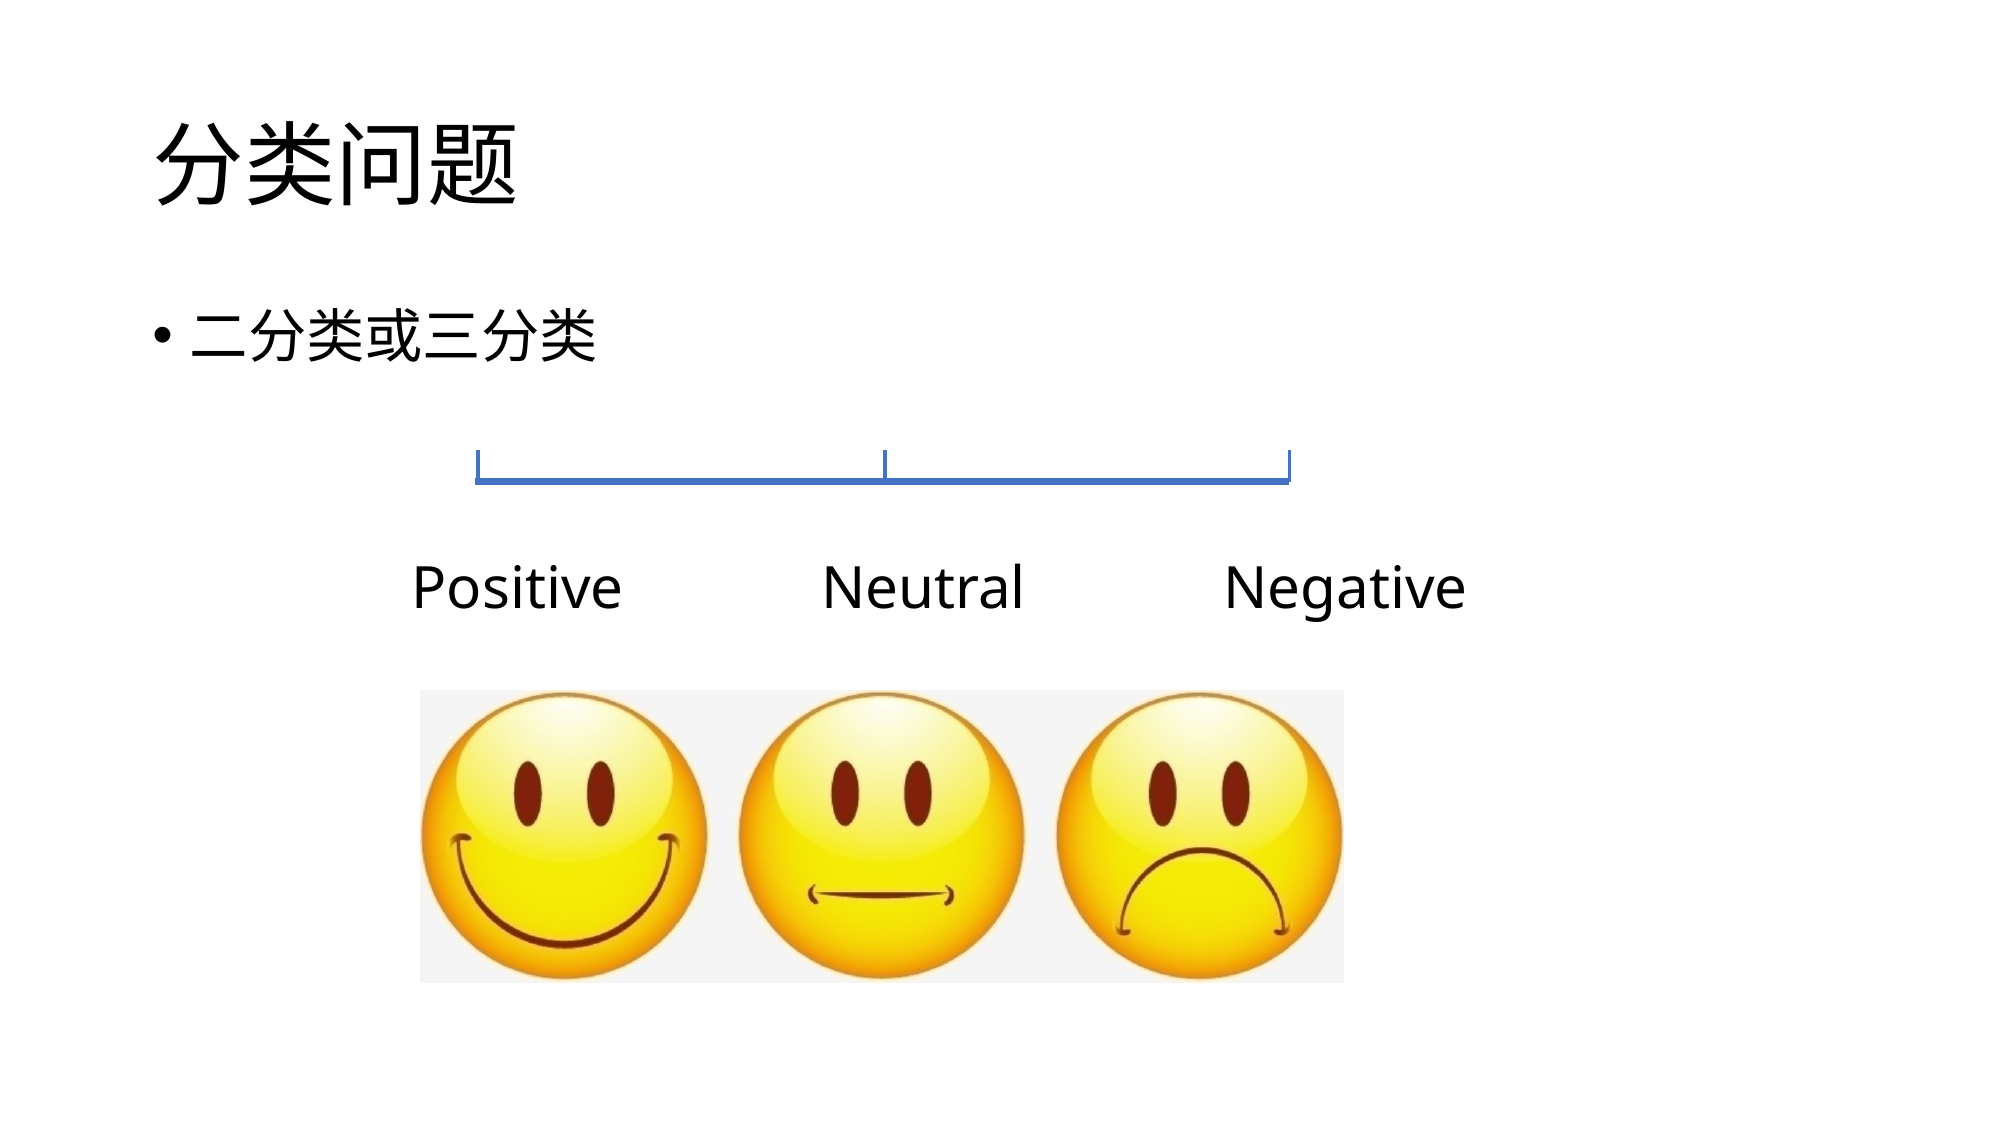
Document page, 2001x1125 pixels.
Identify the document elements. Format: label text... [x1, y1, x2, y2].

picture [420, 690, 1344, 984]
title 分类问题 [137, 59, 1863, 278]
list 二分类或三分类 Positive Neutral Negative [137, 299, 1863, 1014]
